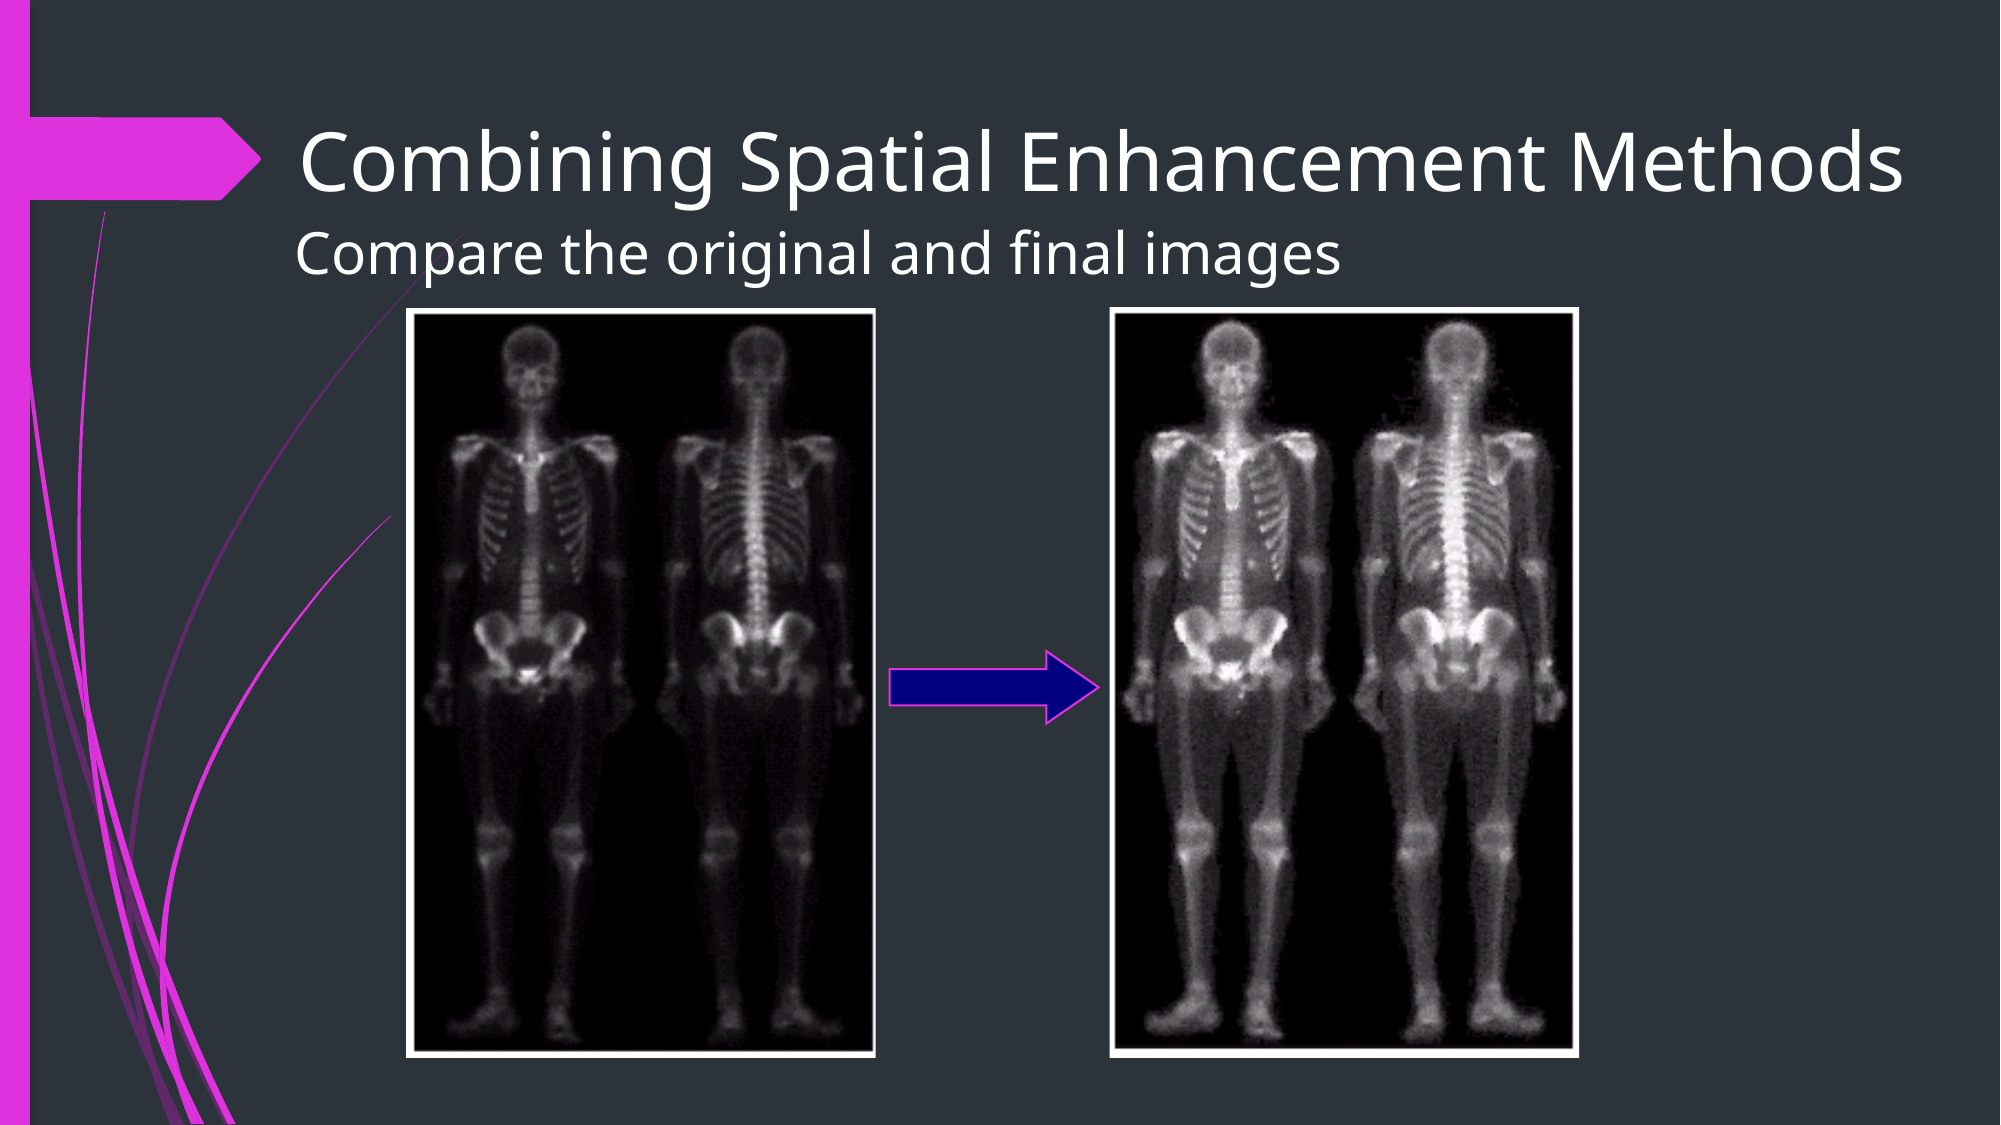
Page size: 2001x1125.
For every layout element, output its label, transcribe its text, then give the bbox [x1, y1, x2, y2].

title Combining Spatial Enhancement Methods [283, 102, 1950, 313]
text_box Compare the original and final images [279, 208, 1630, 1115]
picture [405, 308, 876, 1058]
picture [1109, 307, 1580, 1058]
